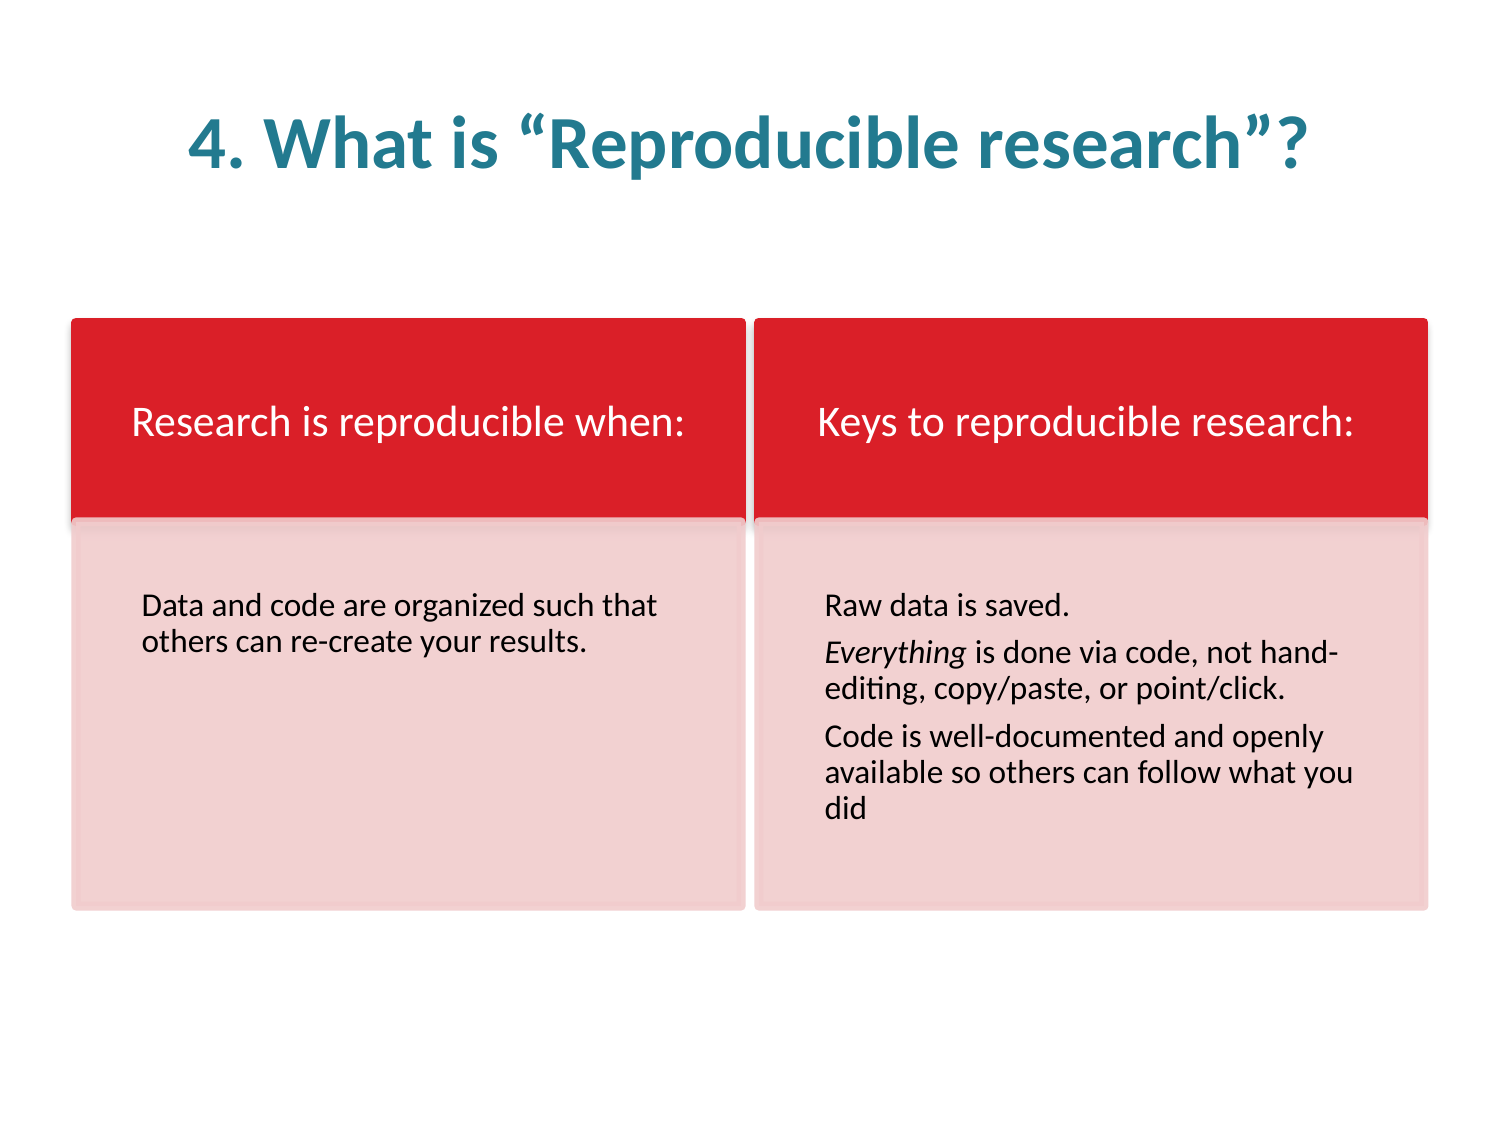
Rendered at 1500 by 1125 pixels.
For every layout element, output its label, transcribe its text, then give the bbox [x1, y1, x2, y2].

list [74, 242, 1426, 986]
title 4. What is “Reproducible research”? [75, 45, 1425, 233]
